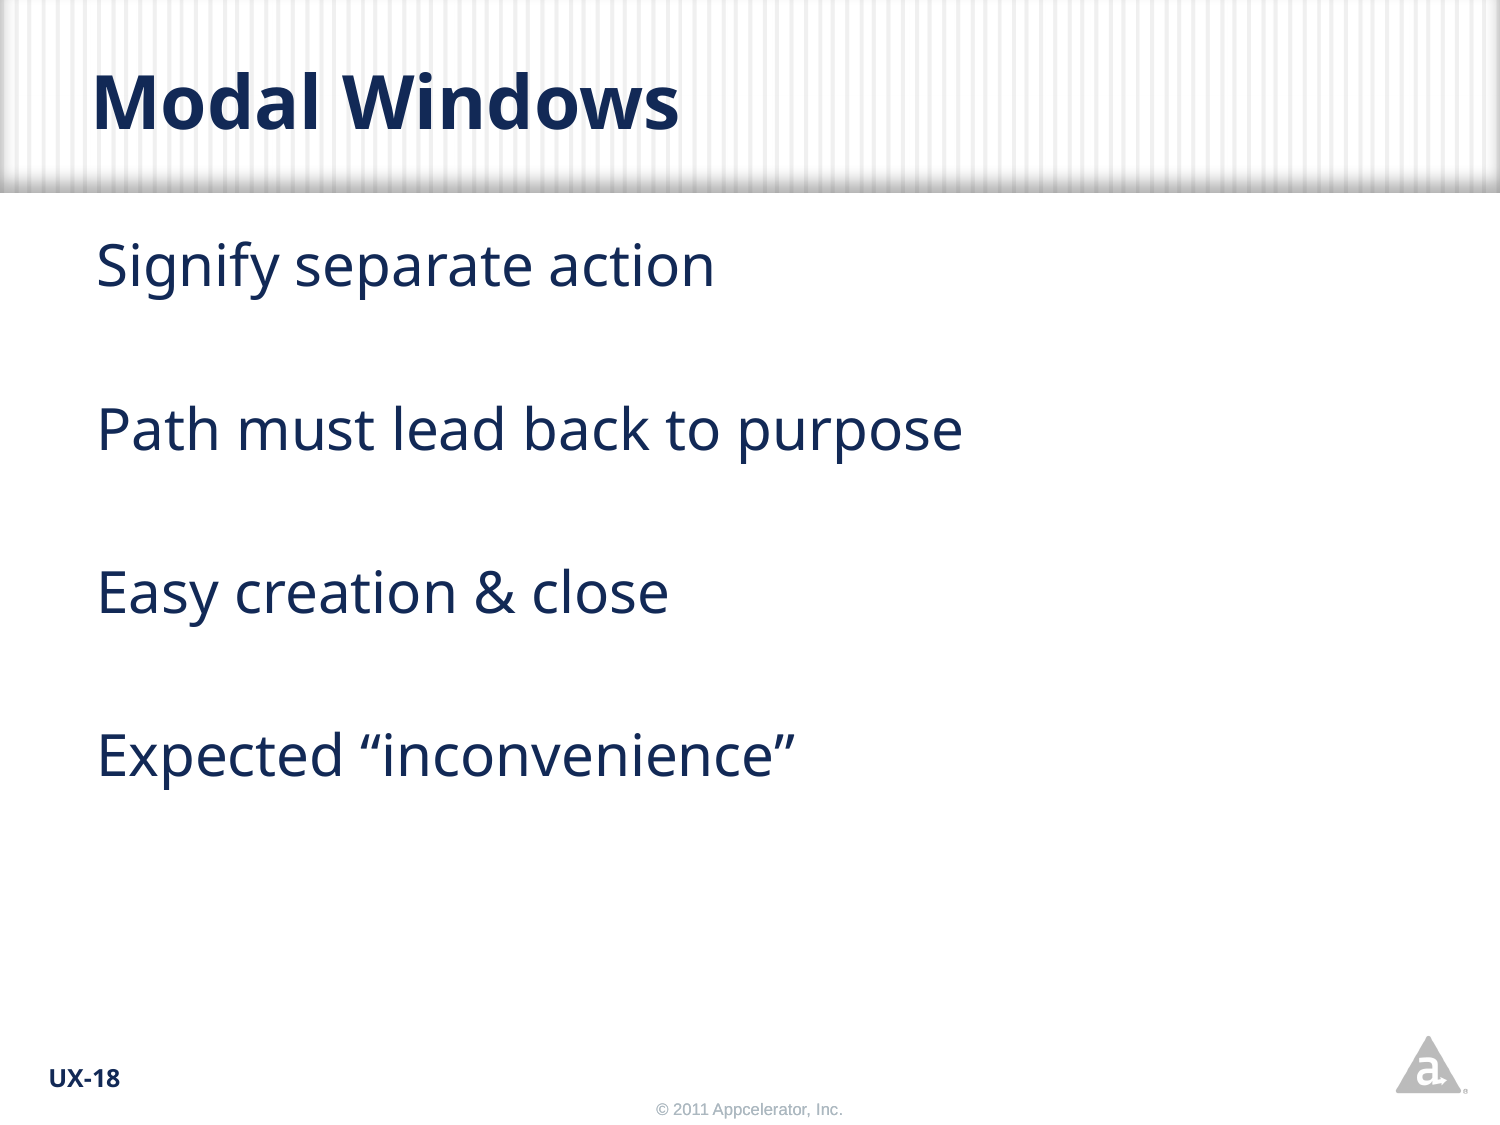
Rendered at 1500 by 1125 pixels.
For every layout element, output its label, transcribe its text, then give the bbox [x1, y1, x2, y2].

slide_number UX-18 [33, 1050, 384, 1110]
picture [1394, 1035, 1469, 1095]
list Signify separate action Path must lead back to purpose Easy creation & close Expected “inconvenience” [24, 220, 1475, 1000]
picture [0, 0, 1500, 194]
